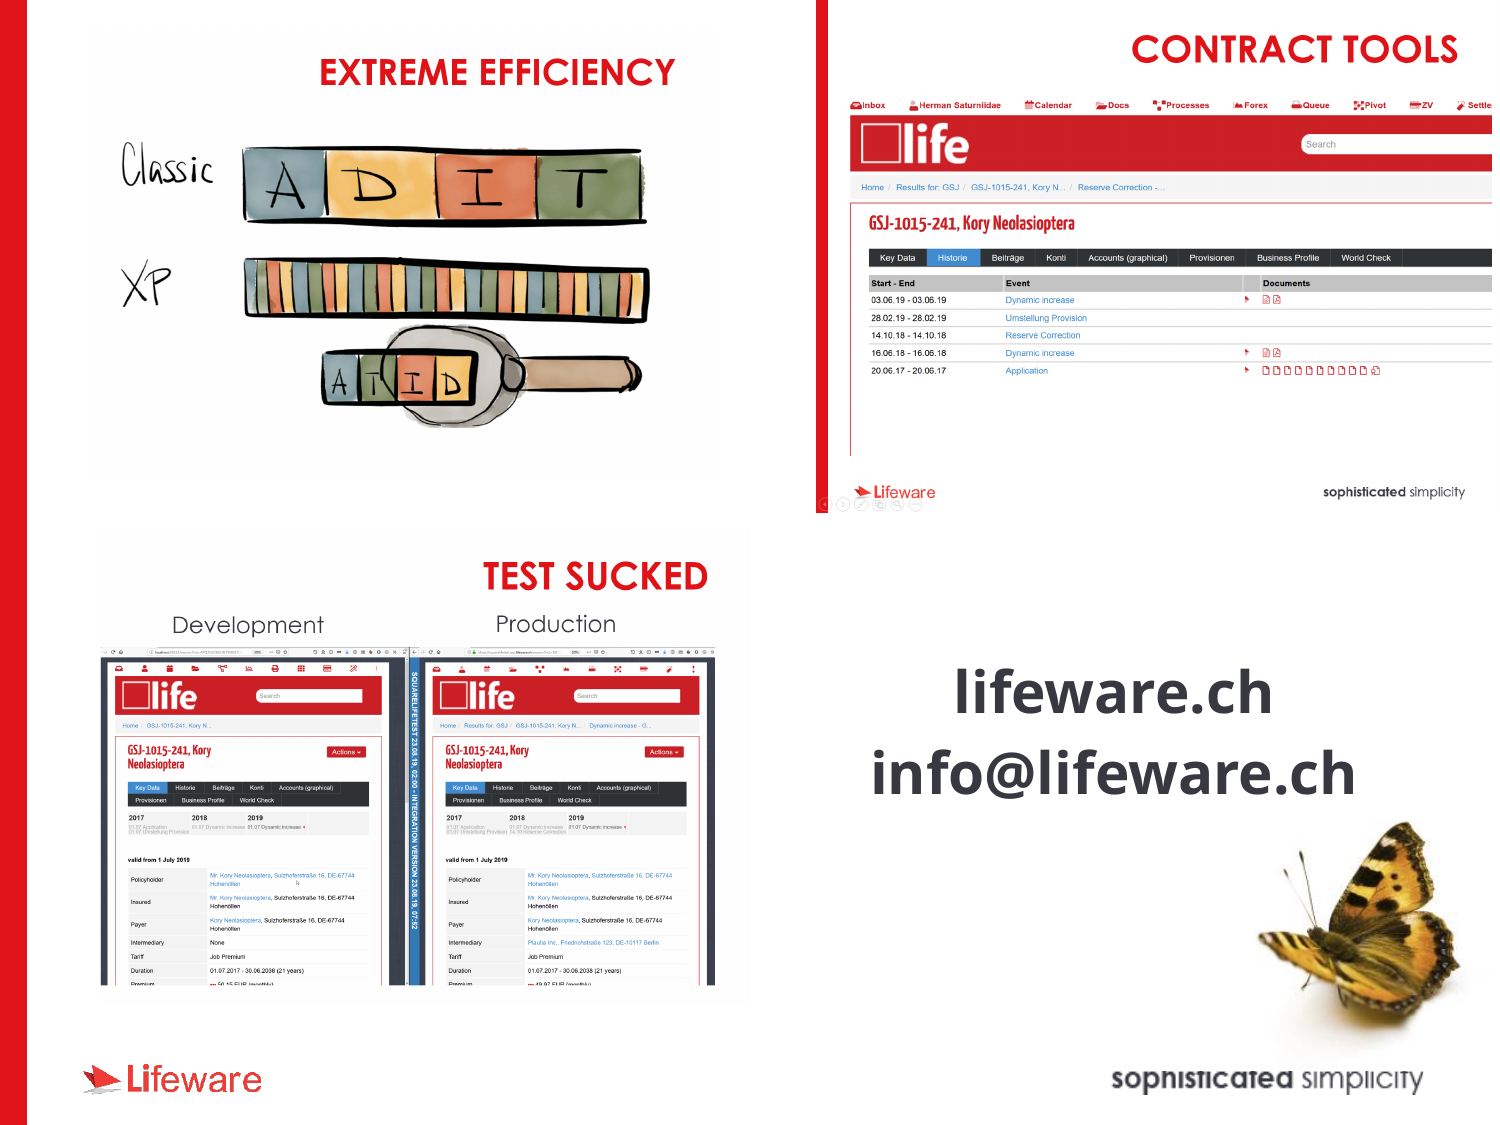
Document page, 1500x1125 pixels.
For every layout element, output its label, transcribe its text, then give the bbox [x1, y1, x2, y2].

picture [0, 0, 27, 1125]
picture [88, 30, 715, 481]
picture [1018, 747, 1500, 1095]
picture [78, 1011, 269, 1125]
picture [816, 0, 1500, 513]
picture [100, 526, 751, 1006]
list lifeware.ch info@lifeware.ch [816, 647, 1412, 787]
